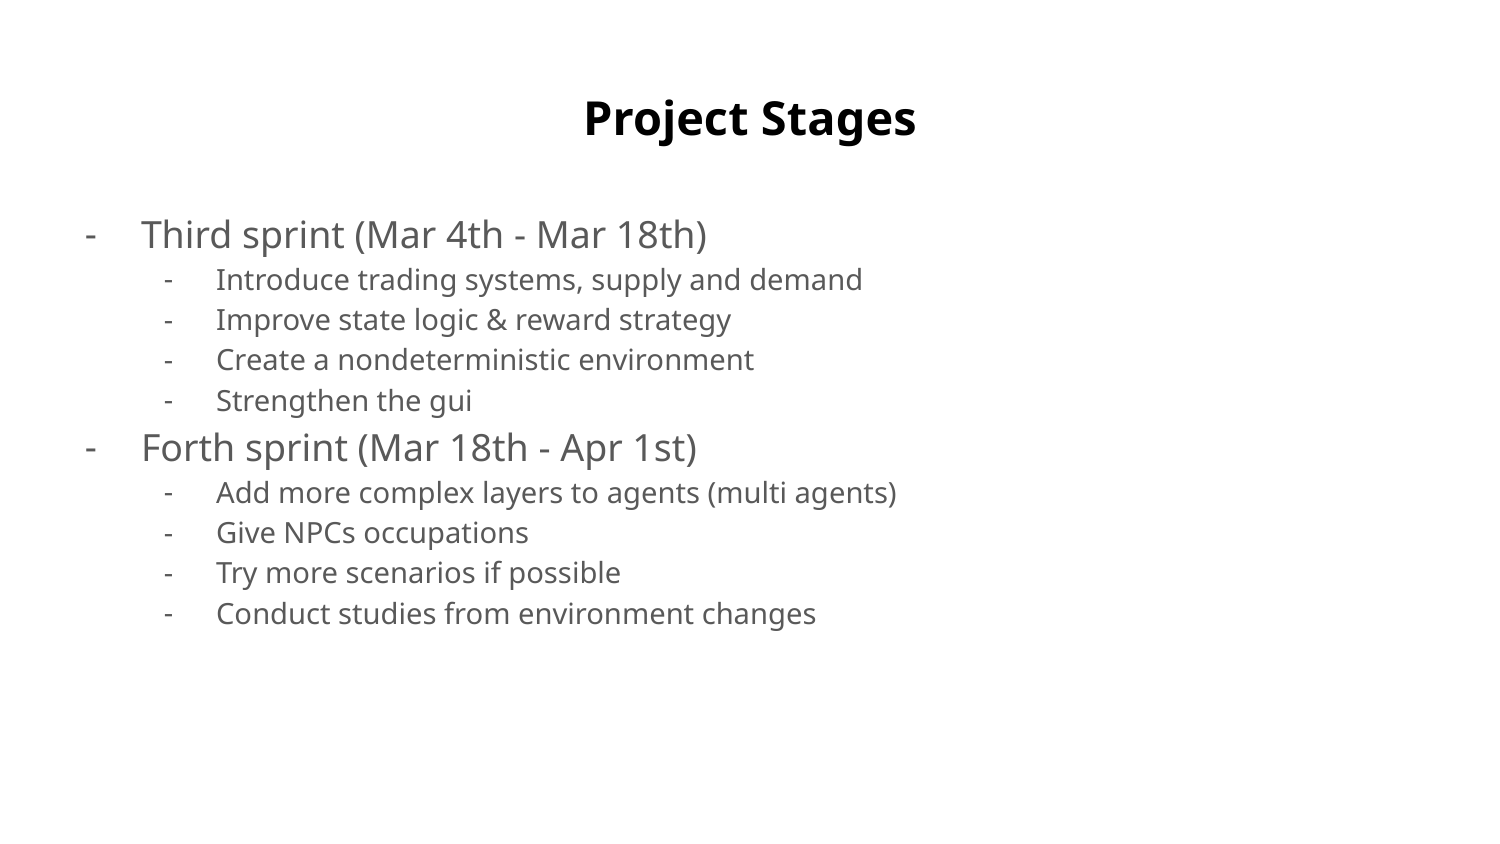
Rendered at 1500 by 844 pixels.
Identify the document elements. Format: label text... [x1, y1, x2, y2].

title Project Stages [51, 72, 1449, 167]
list Third sprint (Mar 4th - Mar 18th) Introduce trading systems, supply and demand Improve state logic & reward strategy Create a nondeterministic environment Strengthen the gui Forth sprint (Mar 18th - Apr 1st) Add more complex layers to agents (multi agents) Give NPCs occupations Try more scenarios if possible Conduct studies from environment changes [51, 189, 1449, 750]
